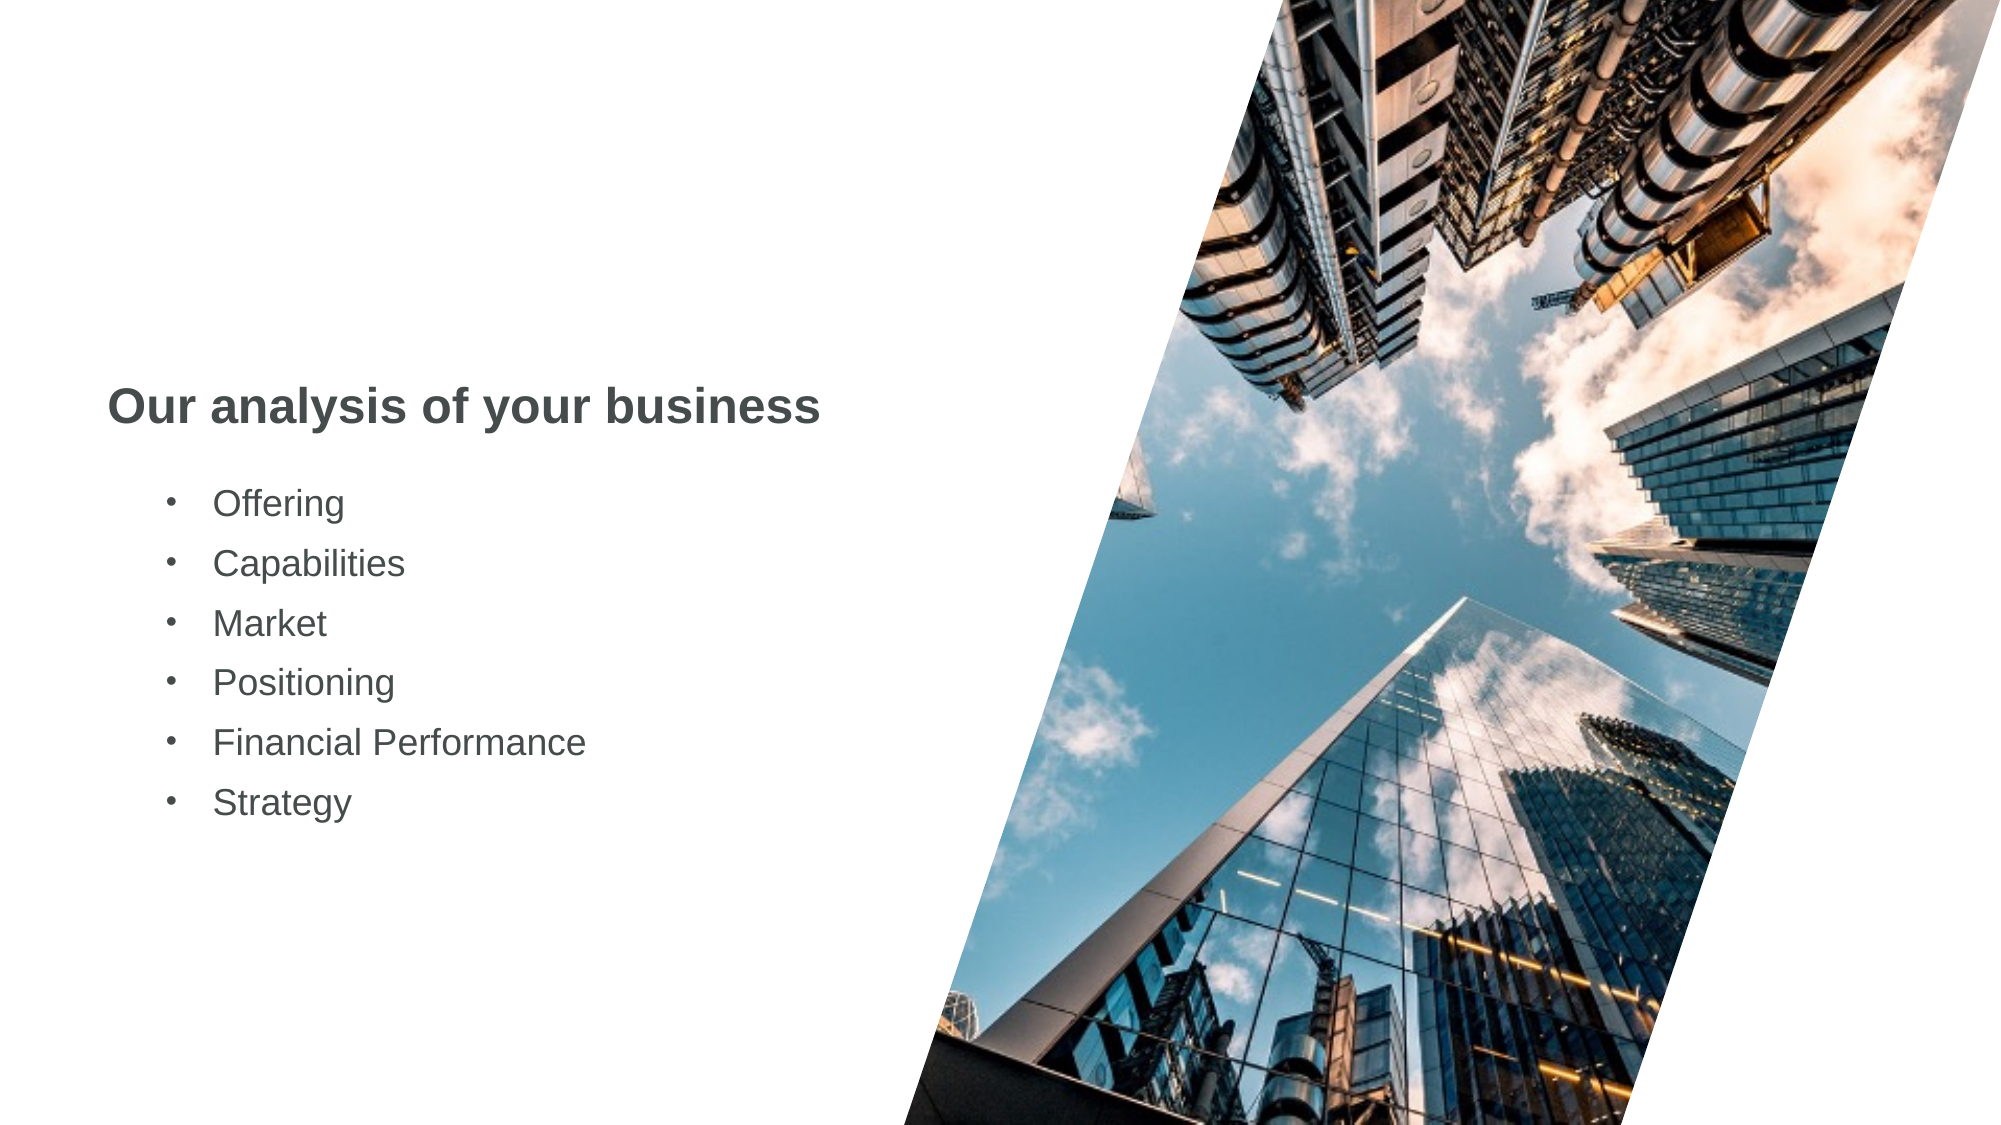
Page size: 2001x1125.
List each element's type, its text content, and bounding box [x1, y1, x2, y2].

picture [904, 0, 2000, 1125]
title Our analysis of your business [107, 372, 904, 432]
list Offering Capabilities Market Positioning Financial Performance Strategy [107, 476, 904, 902]
